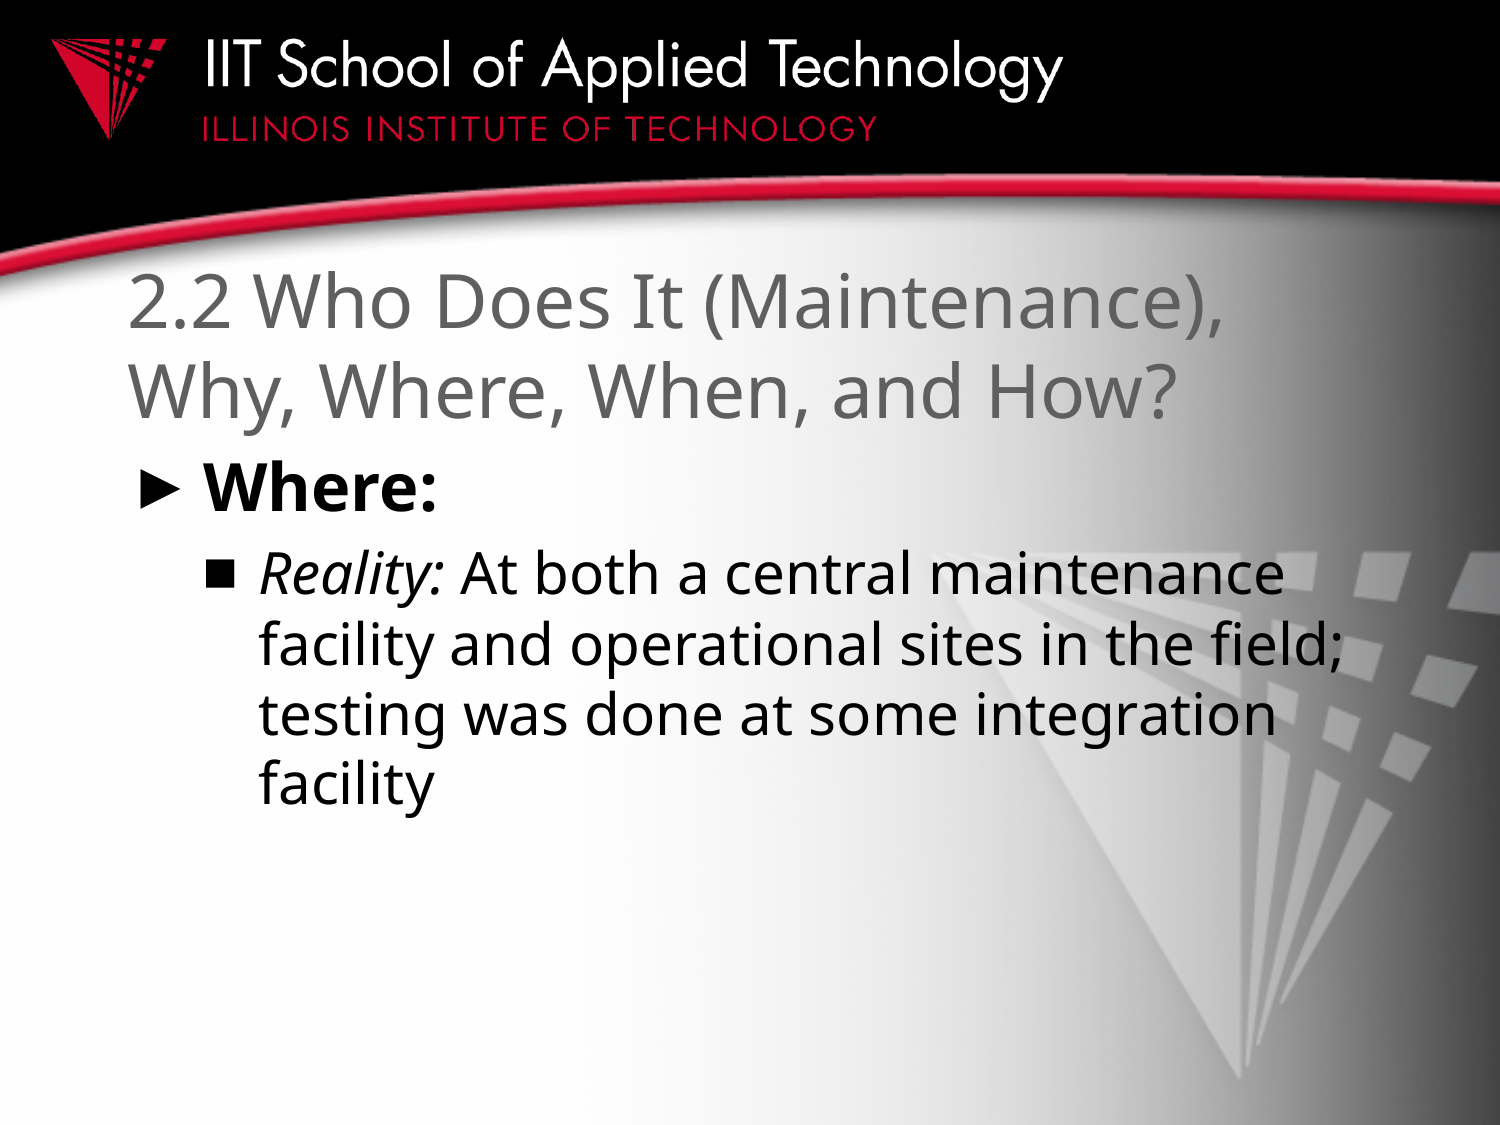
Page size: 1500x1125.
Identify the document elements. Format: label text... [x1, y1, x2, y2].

title 2.2 Who Does It (Maintenance), Why, Where, When, and How? [112, 249, 1388, 437]
list Where: Reality: At both a central maintenance facility and operational sites in the field; testing was done at some integration facility [112, 437, 1388, 1063]
picture [0, 0, 1500, 1125]
